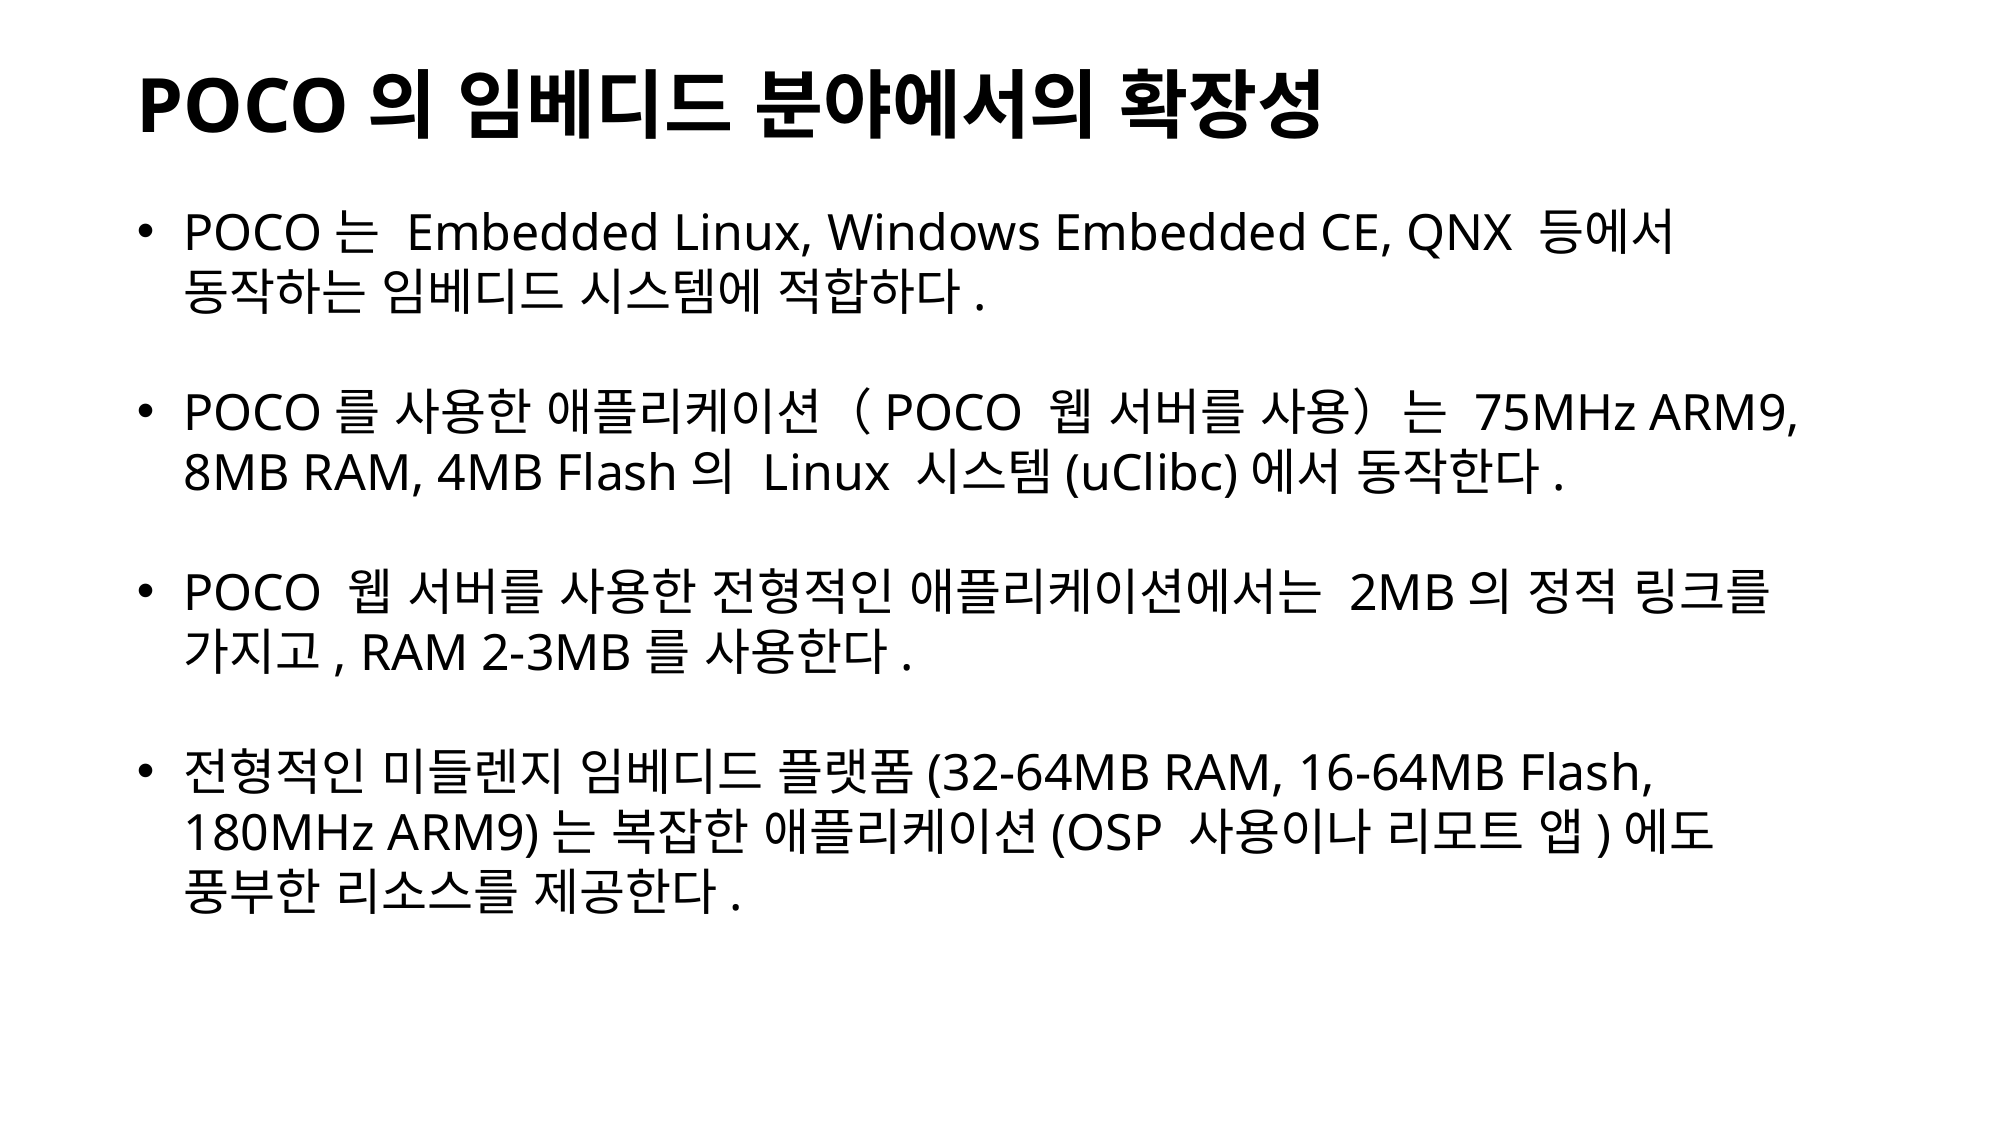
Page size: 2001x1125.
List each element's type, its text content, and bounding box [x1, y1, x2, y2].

text_box POCO의 임베디드 분야에서의 확장성 [122, 49, 1457, 155]
text_box POCO는 Embedded Linux, Windows Embedded CE, QNX 등에서 동작하는 임베디드 시스템에 적합하다. POCO를 사용한 애플리케이션（POCO 웹 서버를 사용）는 75MHz ARM9, 8MB RAM, 4MB Flash의 Linux 시스템(uClibc)에서 동작한다. POCO 웹 서버를 사용한 전형적인 애플리케이션에서는 2MB의 정적 링크를 가지고, RAM 2-3MB를 사용한다. 전형적인 미들렌지 임베디드 플랫폼(32-64MB RAM, 16-64MB Flash, 180MHz ARM9)는 복잡한 애플리케이션(OSP 사용이나 리모트 앱)에도 풍부한 리소스를 제공한다. [122, 193, 1856, 928]
